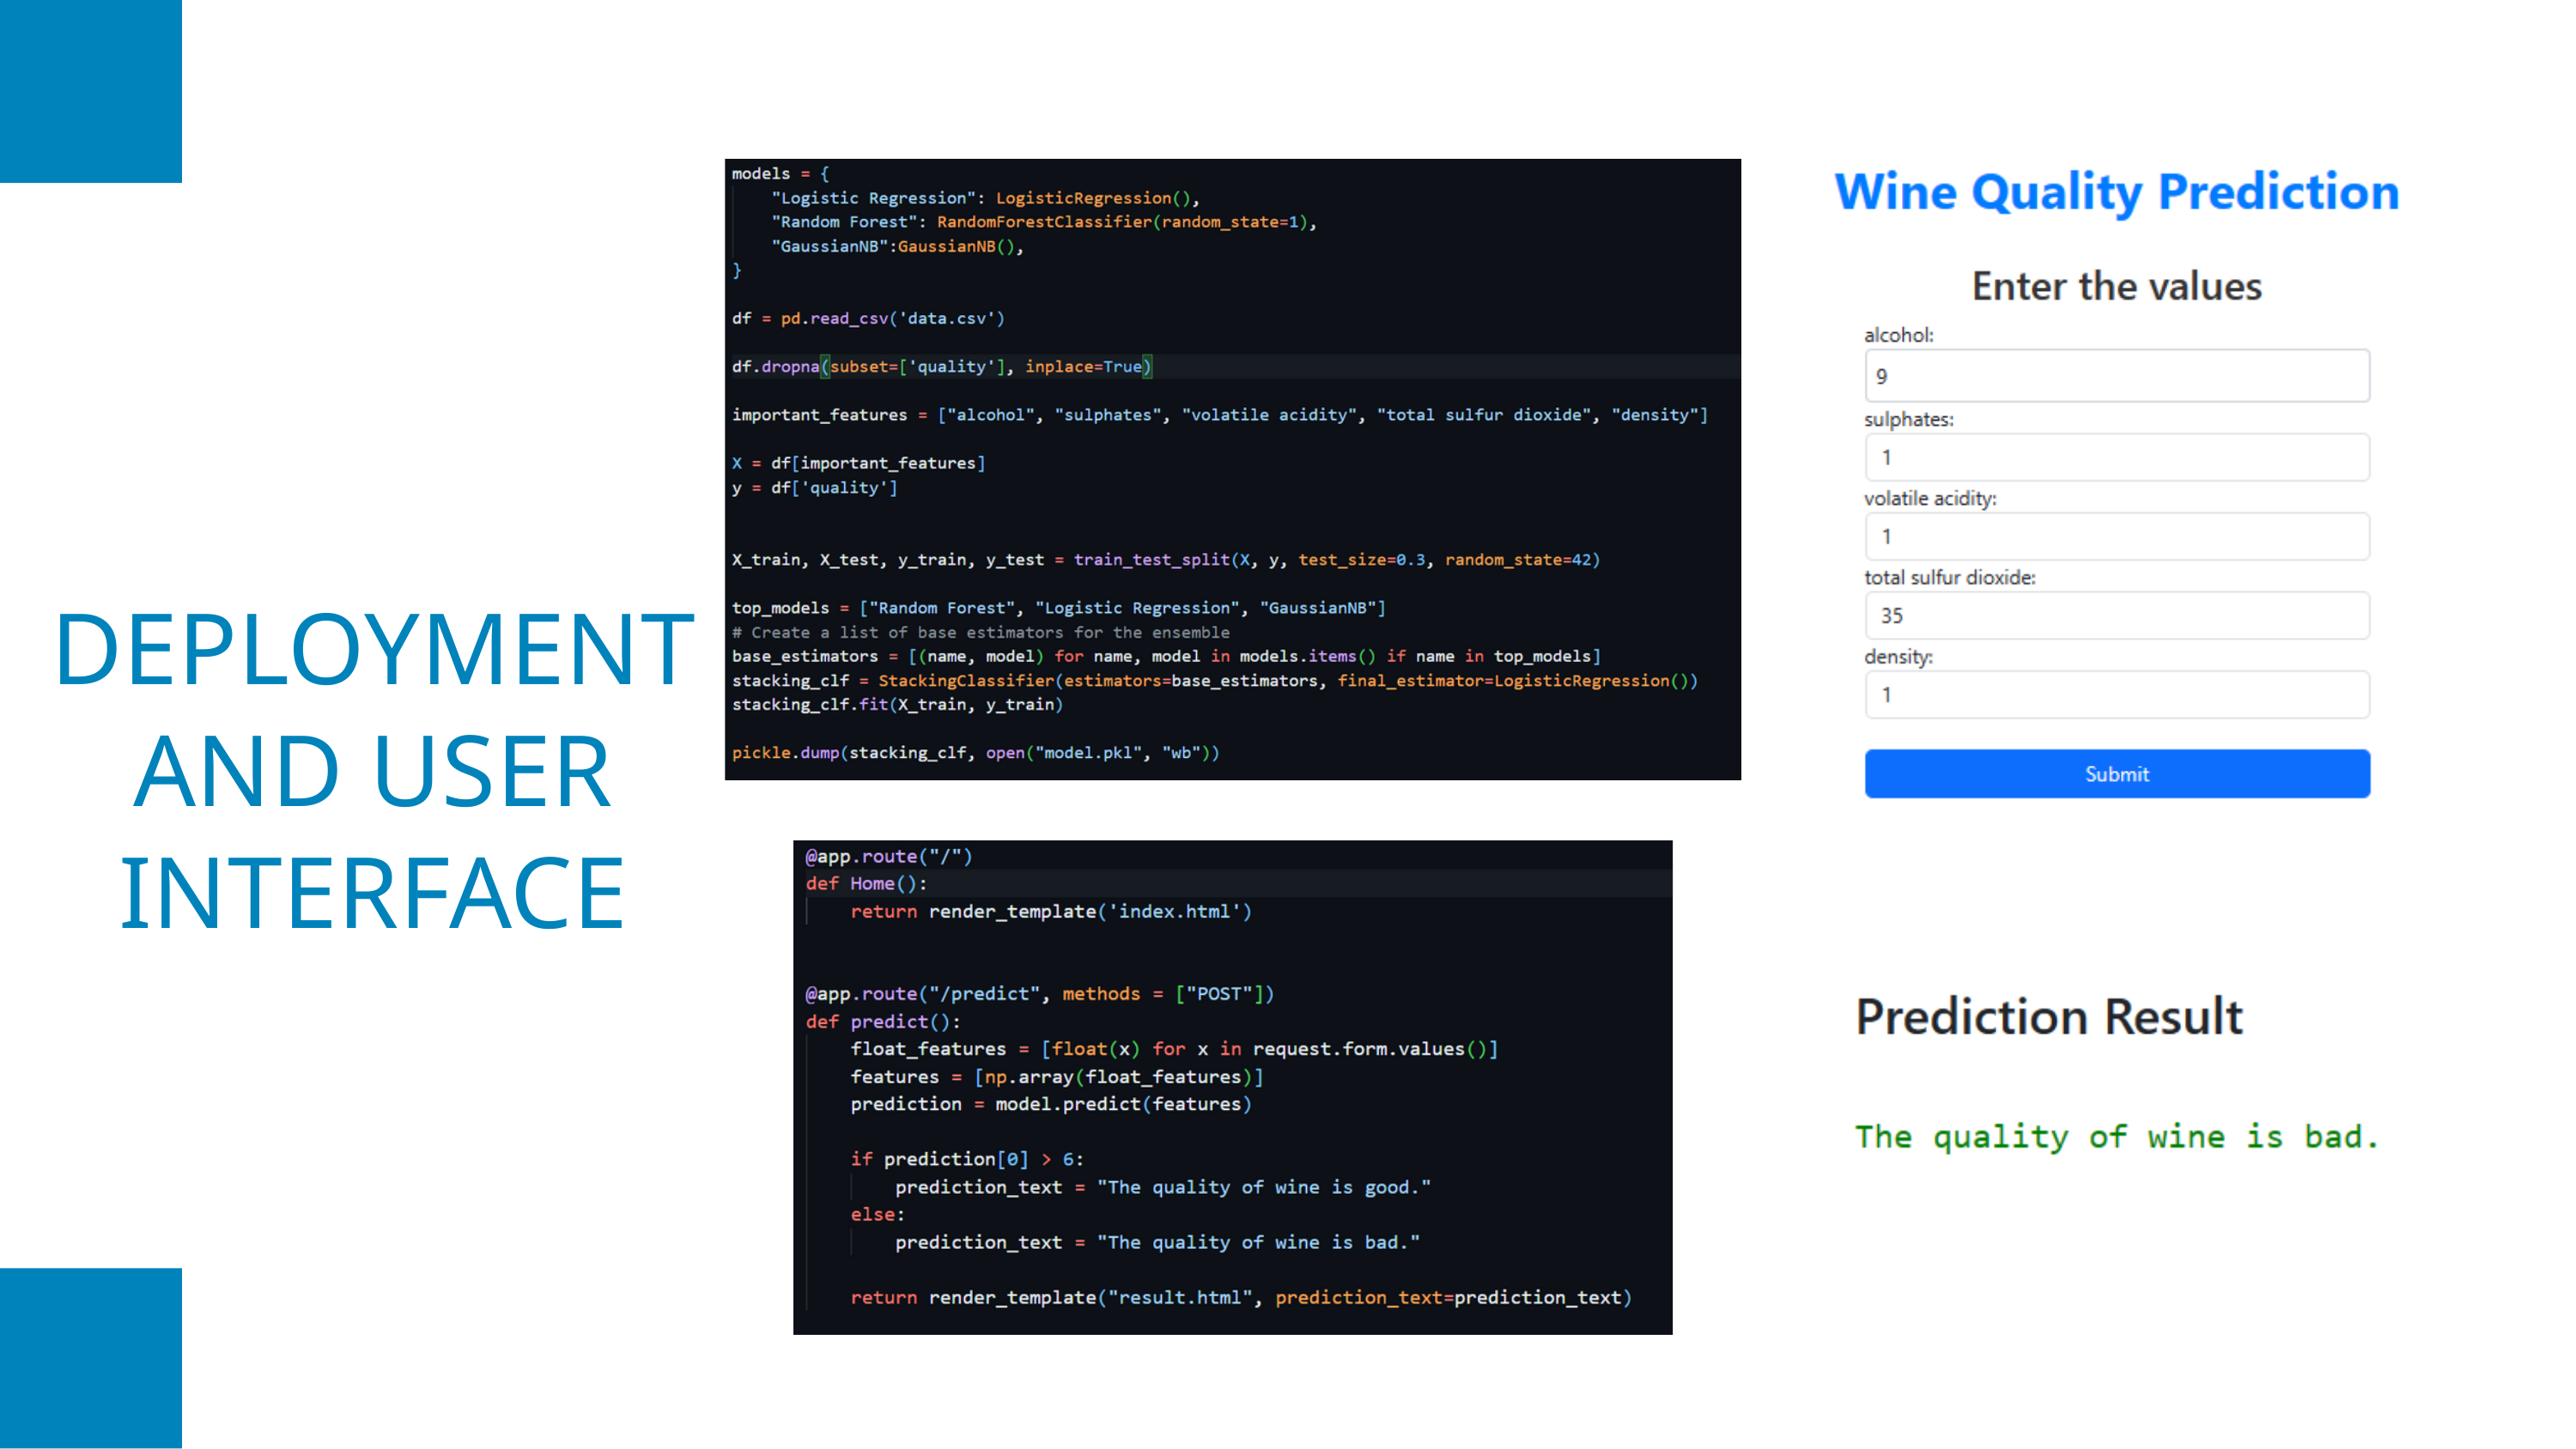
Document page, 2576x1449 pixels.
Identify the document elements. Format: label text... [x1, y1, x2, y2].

text_box [0, 0, 182, 184]
text_box [1814, 975, 2477, 1238]
text_box [0, 1268, 182, 1449]
text_box [725, 159, 1741, 780]
text_box DEPLOYMENT AND USER INTERFACE [0, 582, 772, 949]
text_box [1814, 160, 2432, 856]
text_box [793, 840, 1674, 1335]
